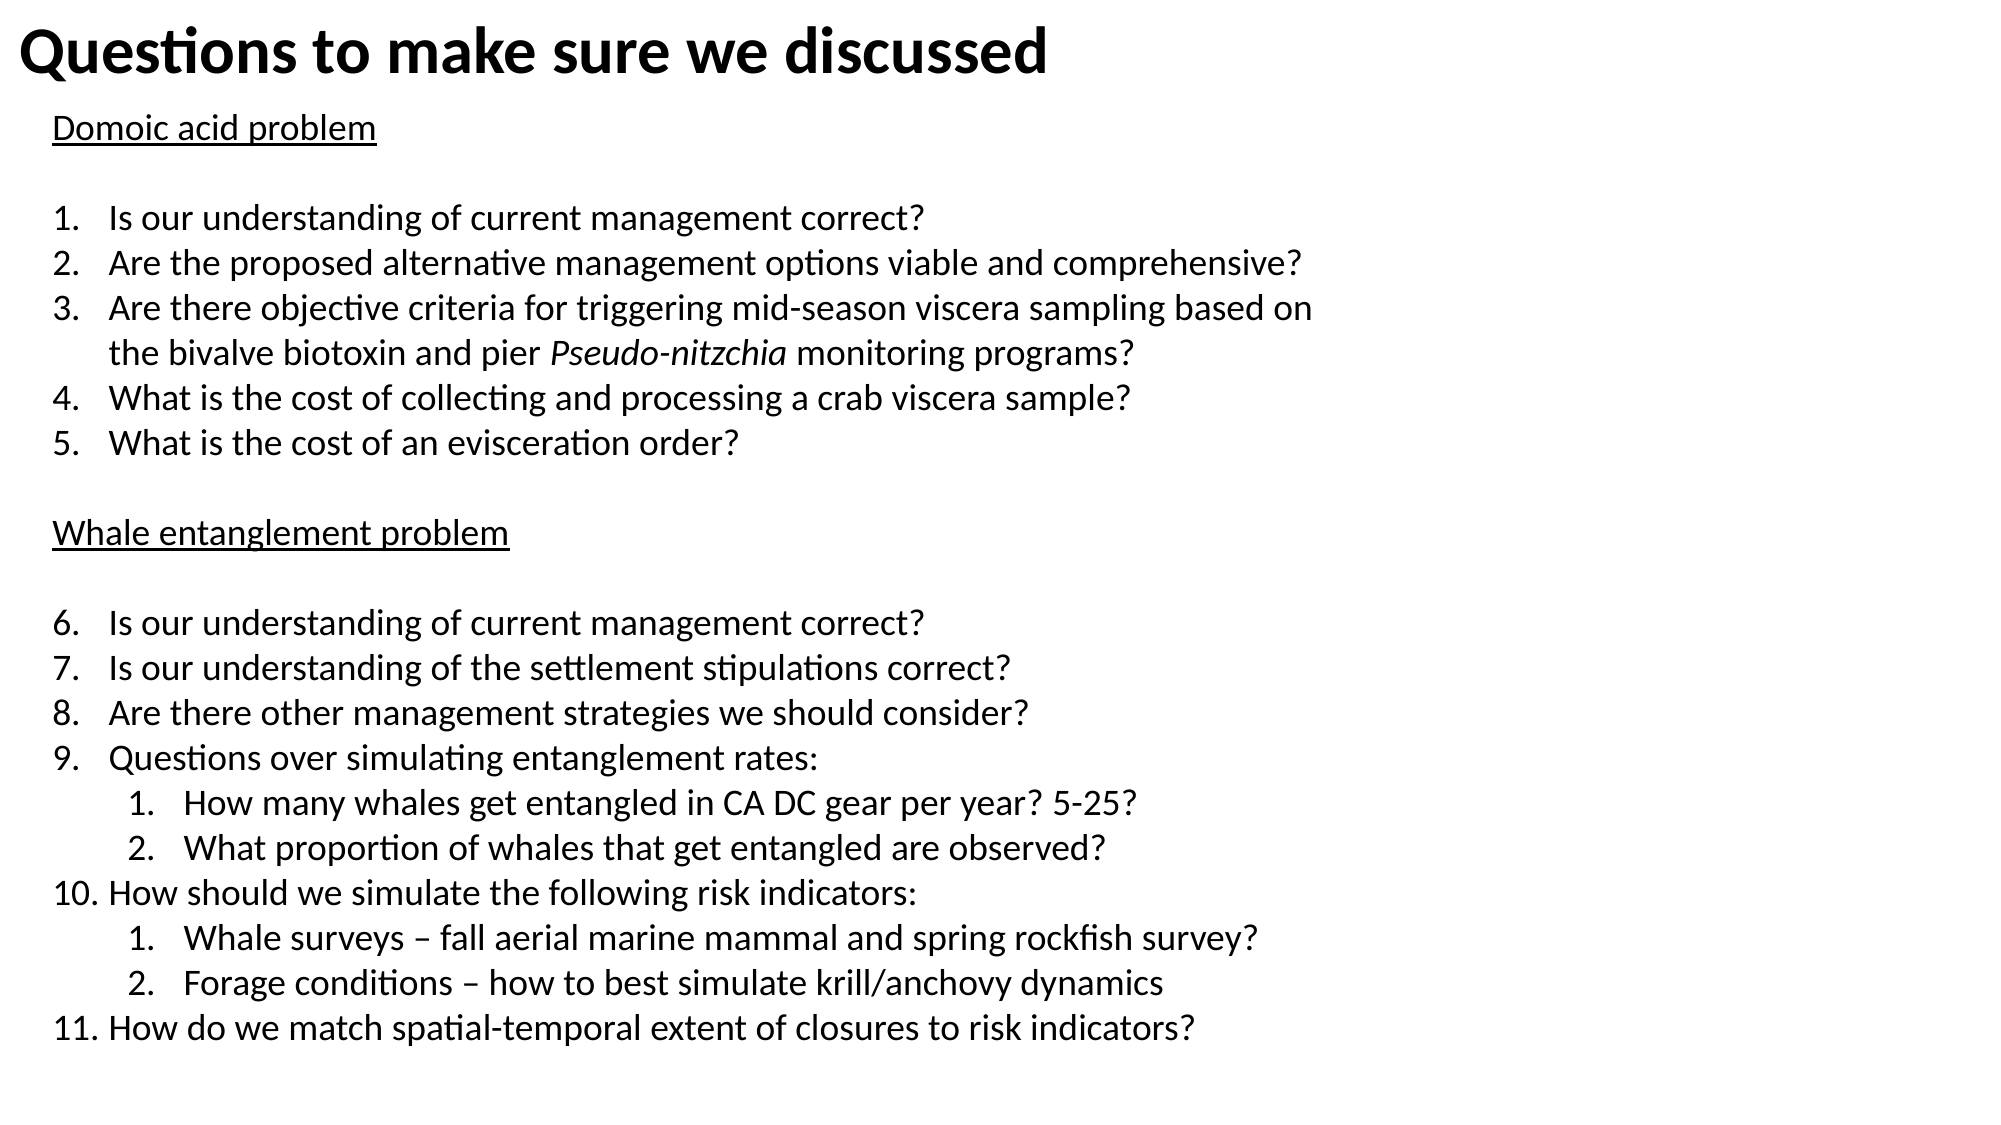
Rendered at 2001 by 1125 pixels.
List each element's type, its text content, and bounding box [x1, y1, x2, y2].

text_box Domoic acid problem Is our understanding of current management correct? Are the proposed alternative management options viable and comprehensive? Are there objective criteria for triggering mid-season viscera sampling based on the bivalve biotoxin and pier Pseudo-nitzchia monitoring programs? What is the cost of collecting and processing a crab viscera sample? What is the cost of an evisceration order? Whale entanglement problem Is our understanding of current management correct? Is our understanding of the settlement stipulations correct? Are there other management strategies we should consider? Questions over simulating entanglement rates: How many whales get entangled in CA DC gear per year? 5-25? What proportion of whales that get entangled are observed? How should we simulate the following risk indicators: Whale surveys – fall aerial marine mammal and spring rockfish survey? Forage conditions – how to best simulate krill/anchovy dynamics How do we match spatial-temporal extent of closures to risk indicators? [37, 95, 1357, 1125]
text_box Questions to make sure we discussed [4, 0, 1065, 95]
